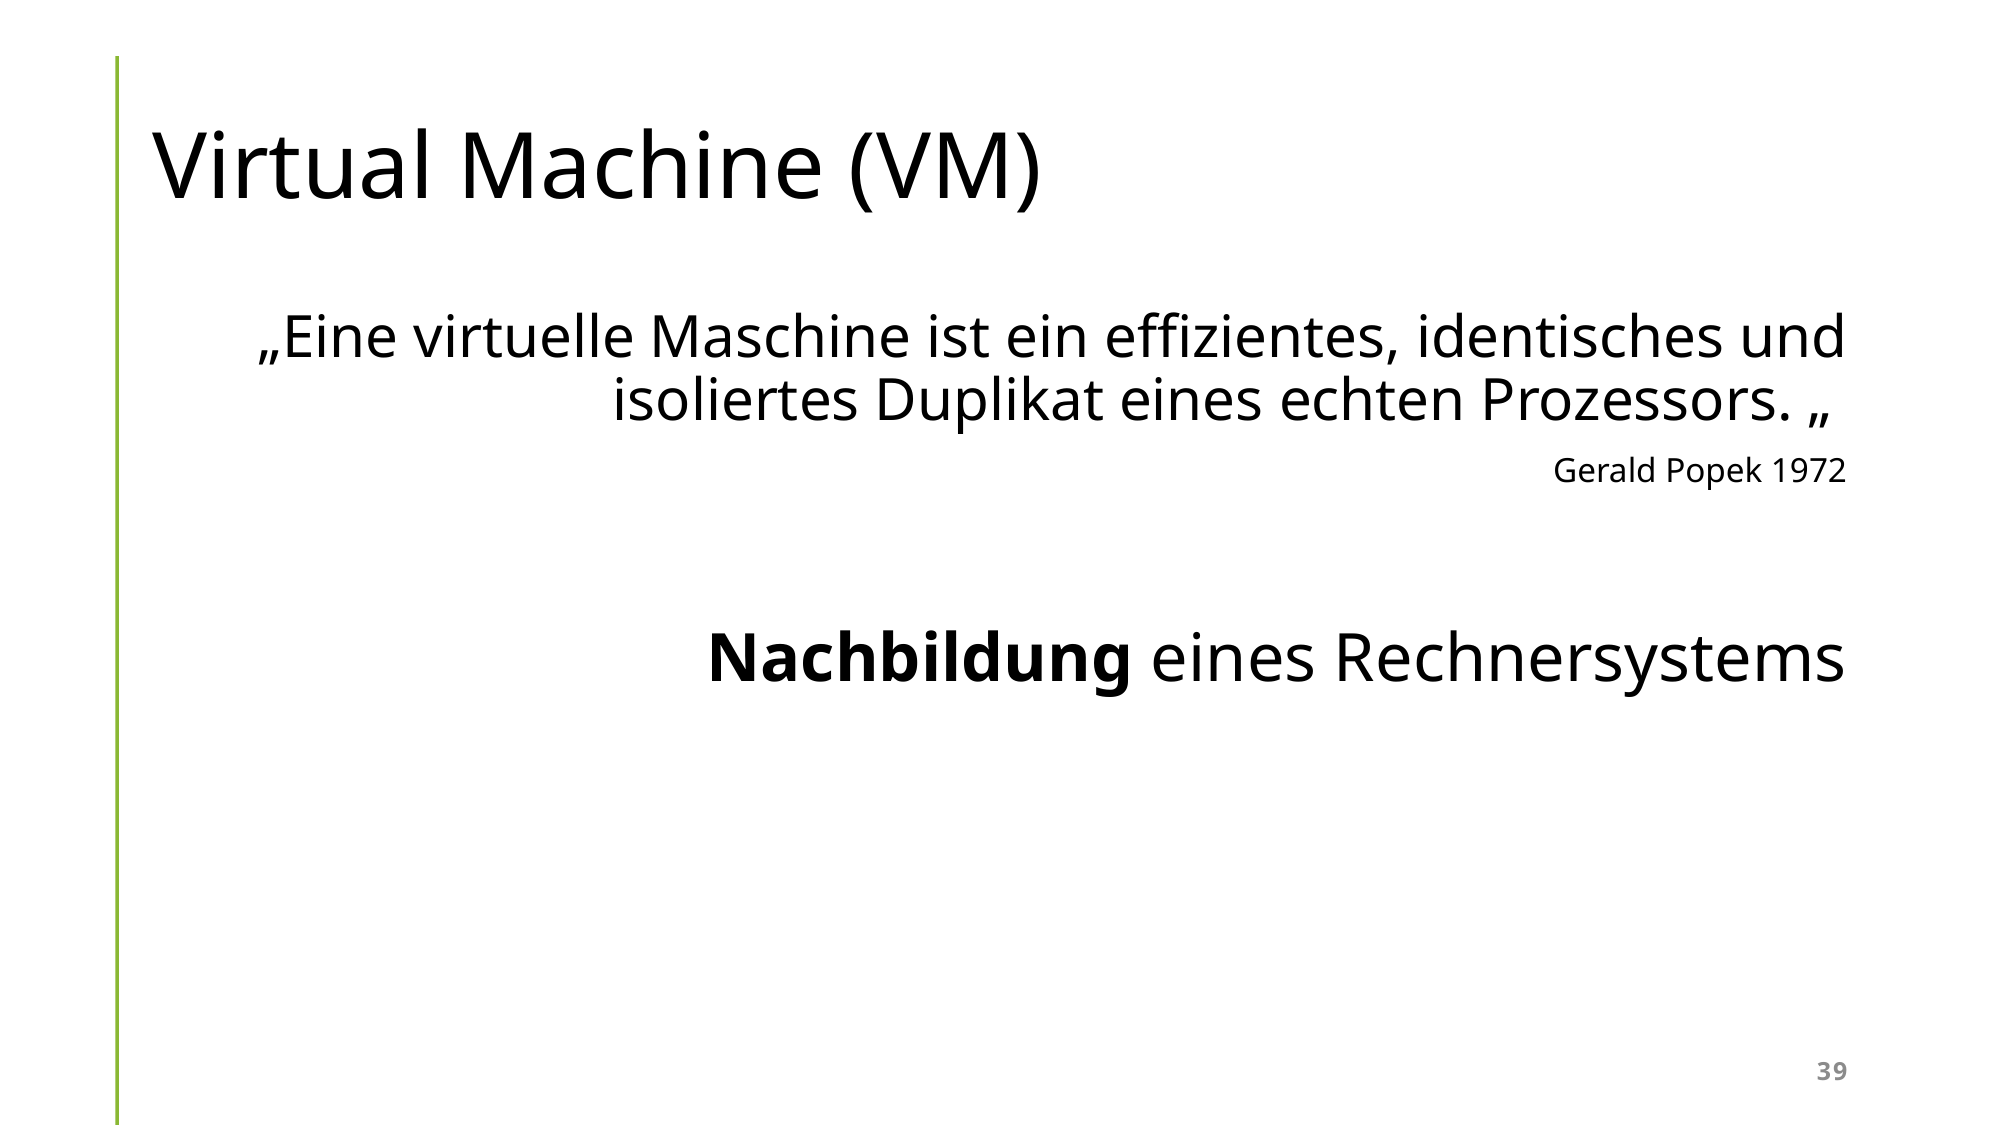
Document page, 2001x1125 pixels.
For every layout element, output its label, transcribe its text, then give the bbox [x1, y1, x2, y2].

title Virtual Machine (VM) [137, 59, 1863, 278]
list „Eine virtuelle Maschine ist ein effizientes, identisches und isoliertes Duplikat eines echten Prozessors. „ Gerald Popek 1972 Nachbildung eines Rechnersystems [137, 299, 1863, 1014]
slide_number 39 [1412, 1042, 1863, 1103]
